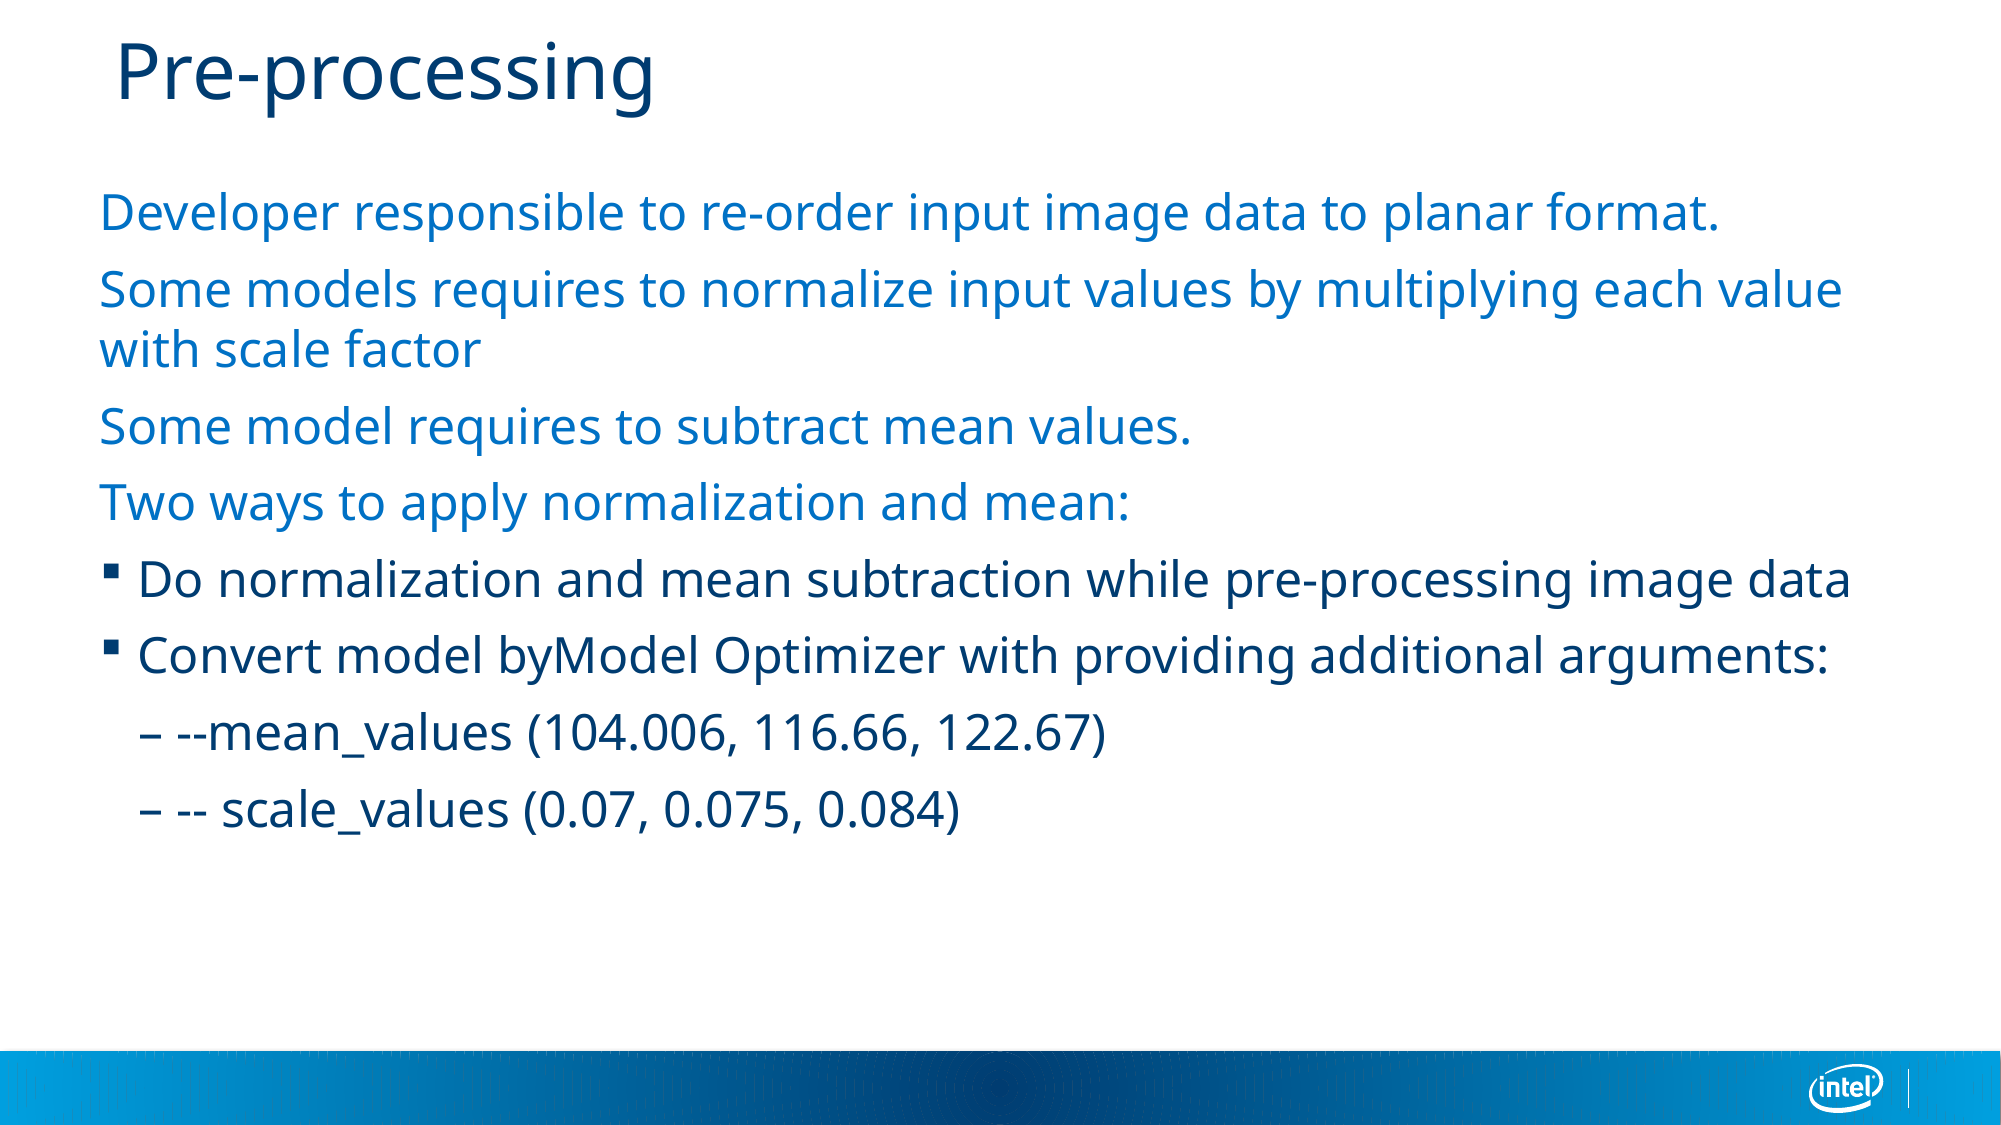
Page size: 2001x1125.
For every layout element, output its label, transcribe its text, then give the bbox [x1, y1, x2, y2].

list Developer responsible to re-order input image data to planar format. Some models requires to normalize input values by multiplying each value with scale factor Some model requires to subtract mean values. Two ways to apply normalization and mean: Do normalization and mean subtraction while pre-processing image data Convert model byModel Optimizer with providing additional arguments: --mean_values (104.006, 116.66, 122.67) -- scale_values (0.07, 0.075, 0.084) [99, 180, 1887, 940]
title Pre-processing [99, 40, 1900, 203]
